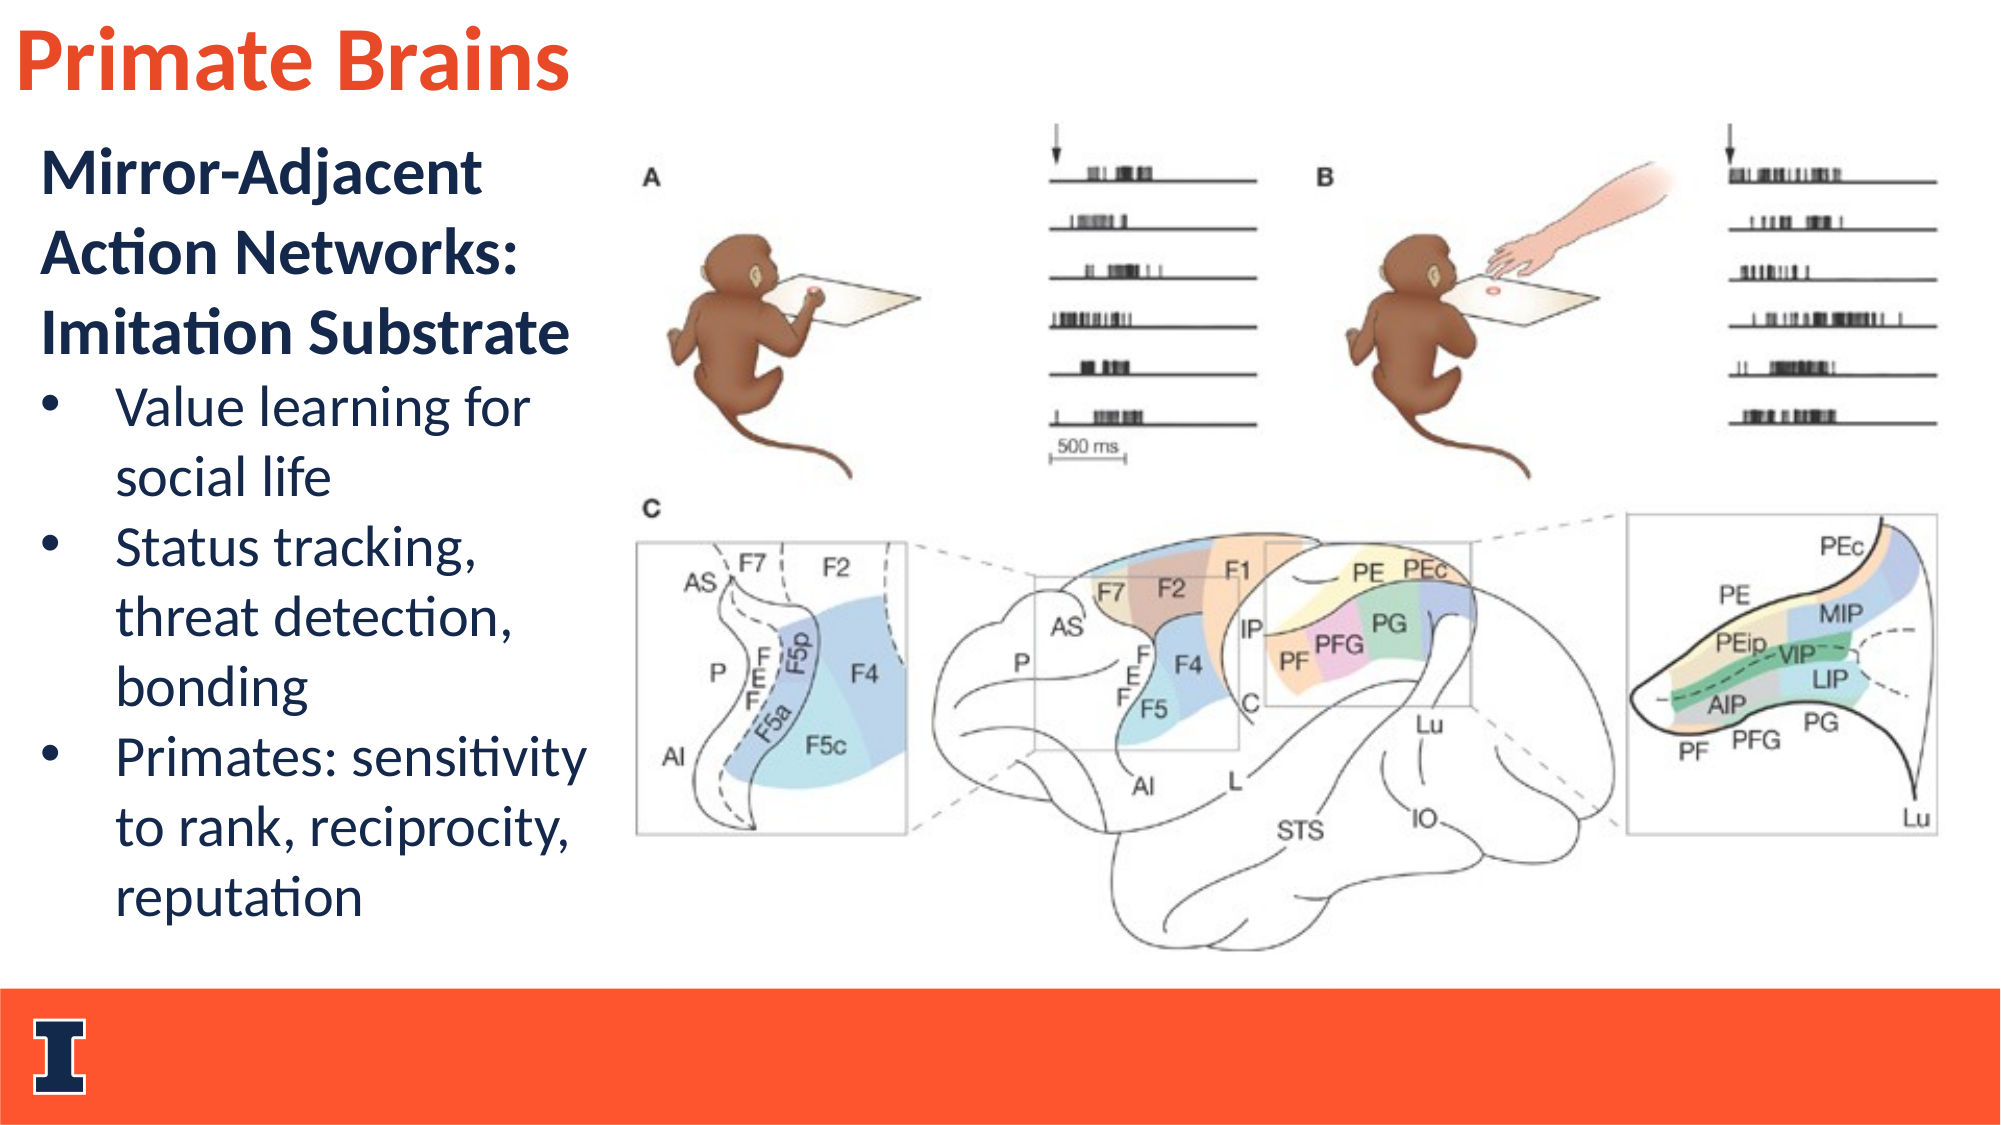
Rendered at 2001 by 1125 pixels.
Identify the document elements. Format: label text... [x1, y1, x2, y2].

text_box Primate Brains [0, 0, 1884, 121]
picture [0, 0, 2001, 1125]
text_box Mirror-Adjacent Action Networks: Imitation Substrate Value learning for social life Status tracking, threat detection, bonding Primates: sensitivity to rank, reciprocity, reputation [25, 120, 633, 1006]
